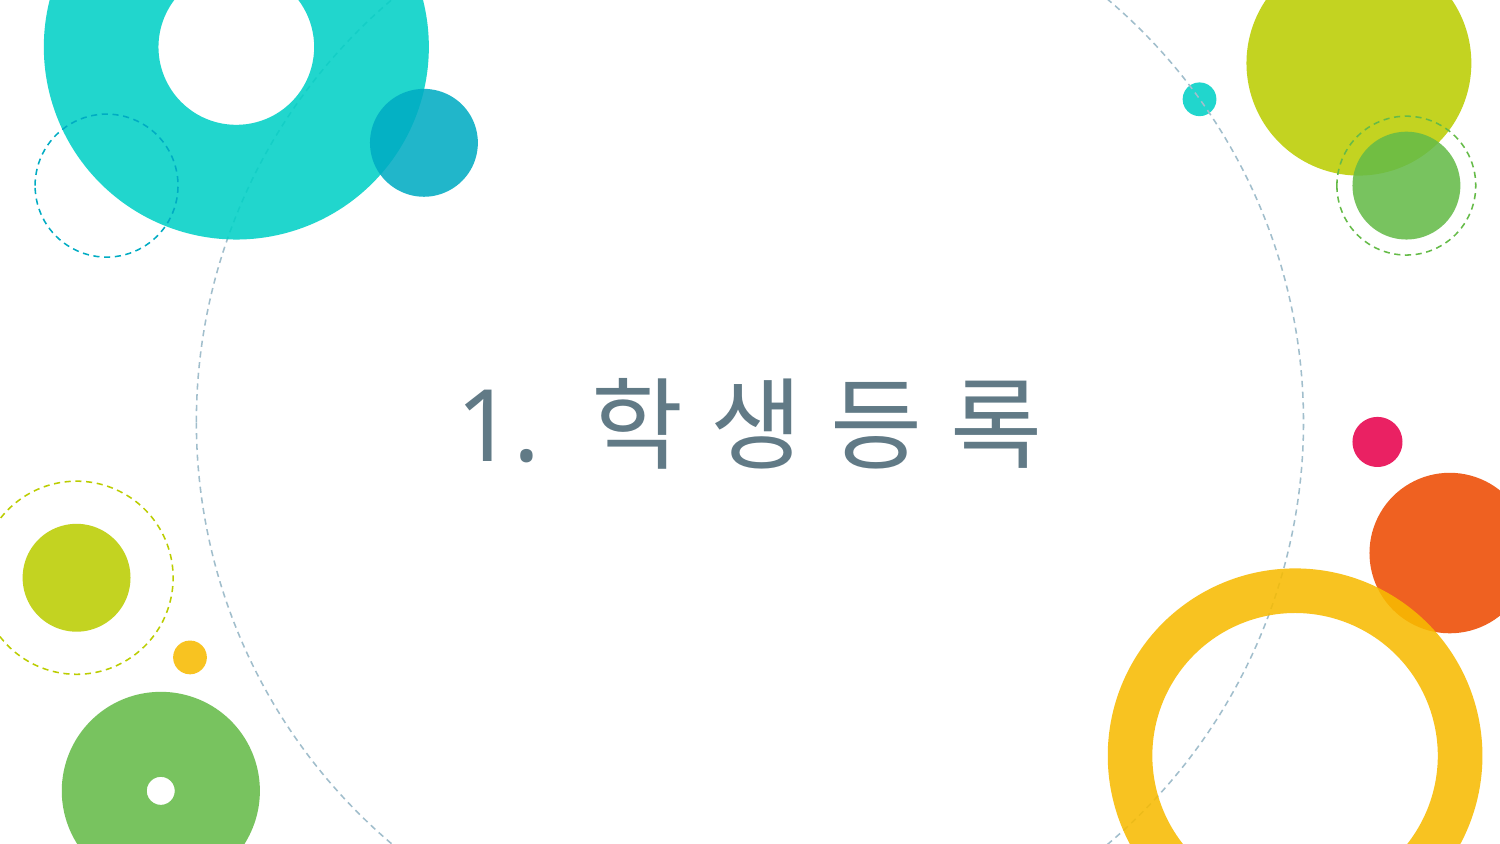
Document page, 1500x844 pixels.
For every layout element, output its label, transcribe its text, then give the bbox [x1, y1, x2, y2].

title 1. 학 생 등 록 [369, 326, 1130, 517]
